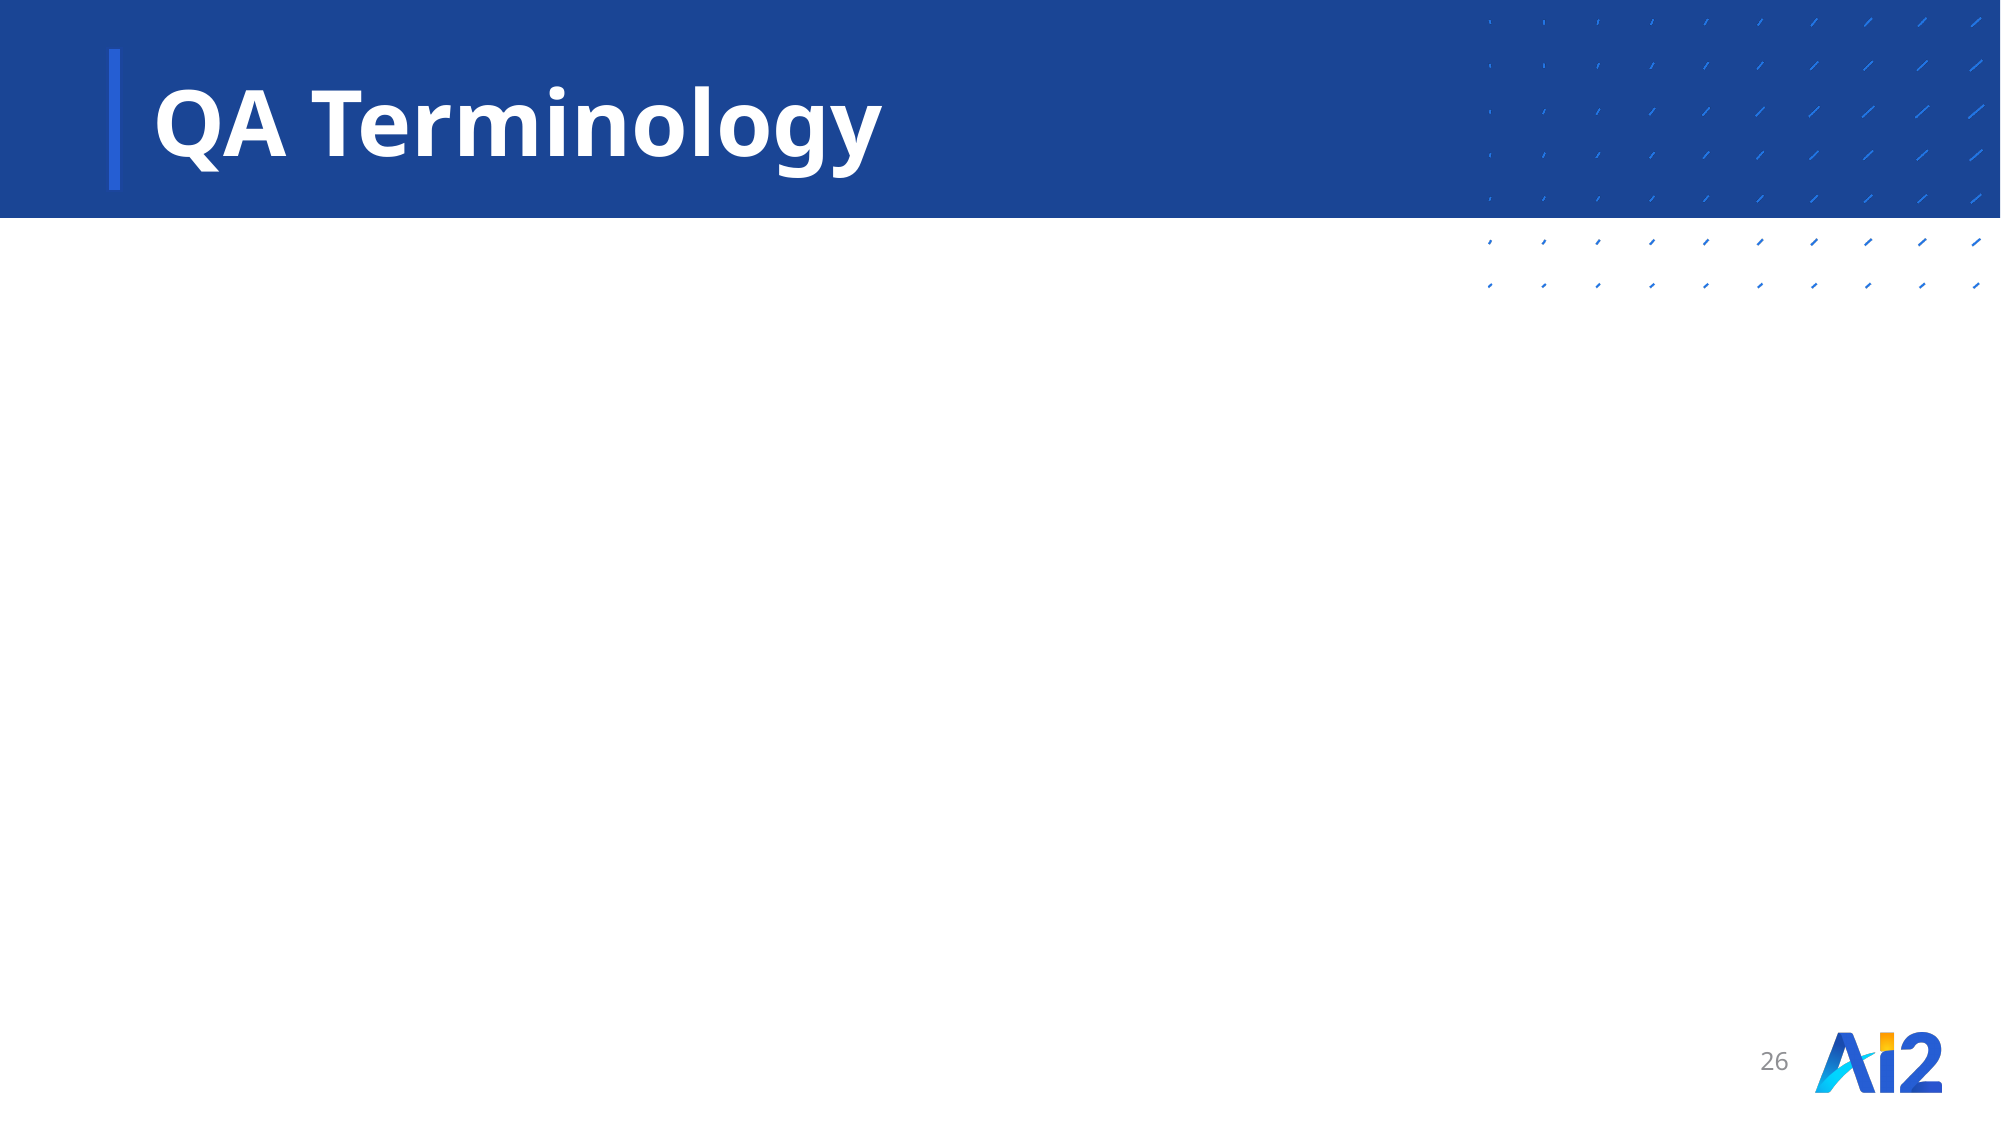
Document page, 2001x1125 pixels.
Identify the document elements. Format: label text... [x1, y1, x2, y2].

slide_number 26 [1716, 1032, 1804, 1093]
picture [1815, 1032, 1942, 1093]
title QA Terminology [137, 47, 1863, 206]
picture [1487, 0, 2000, 289]
